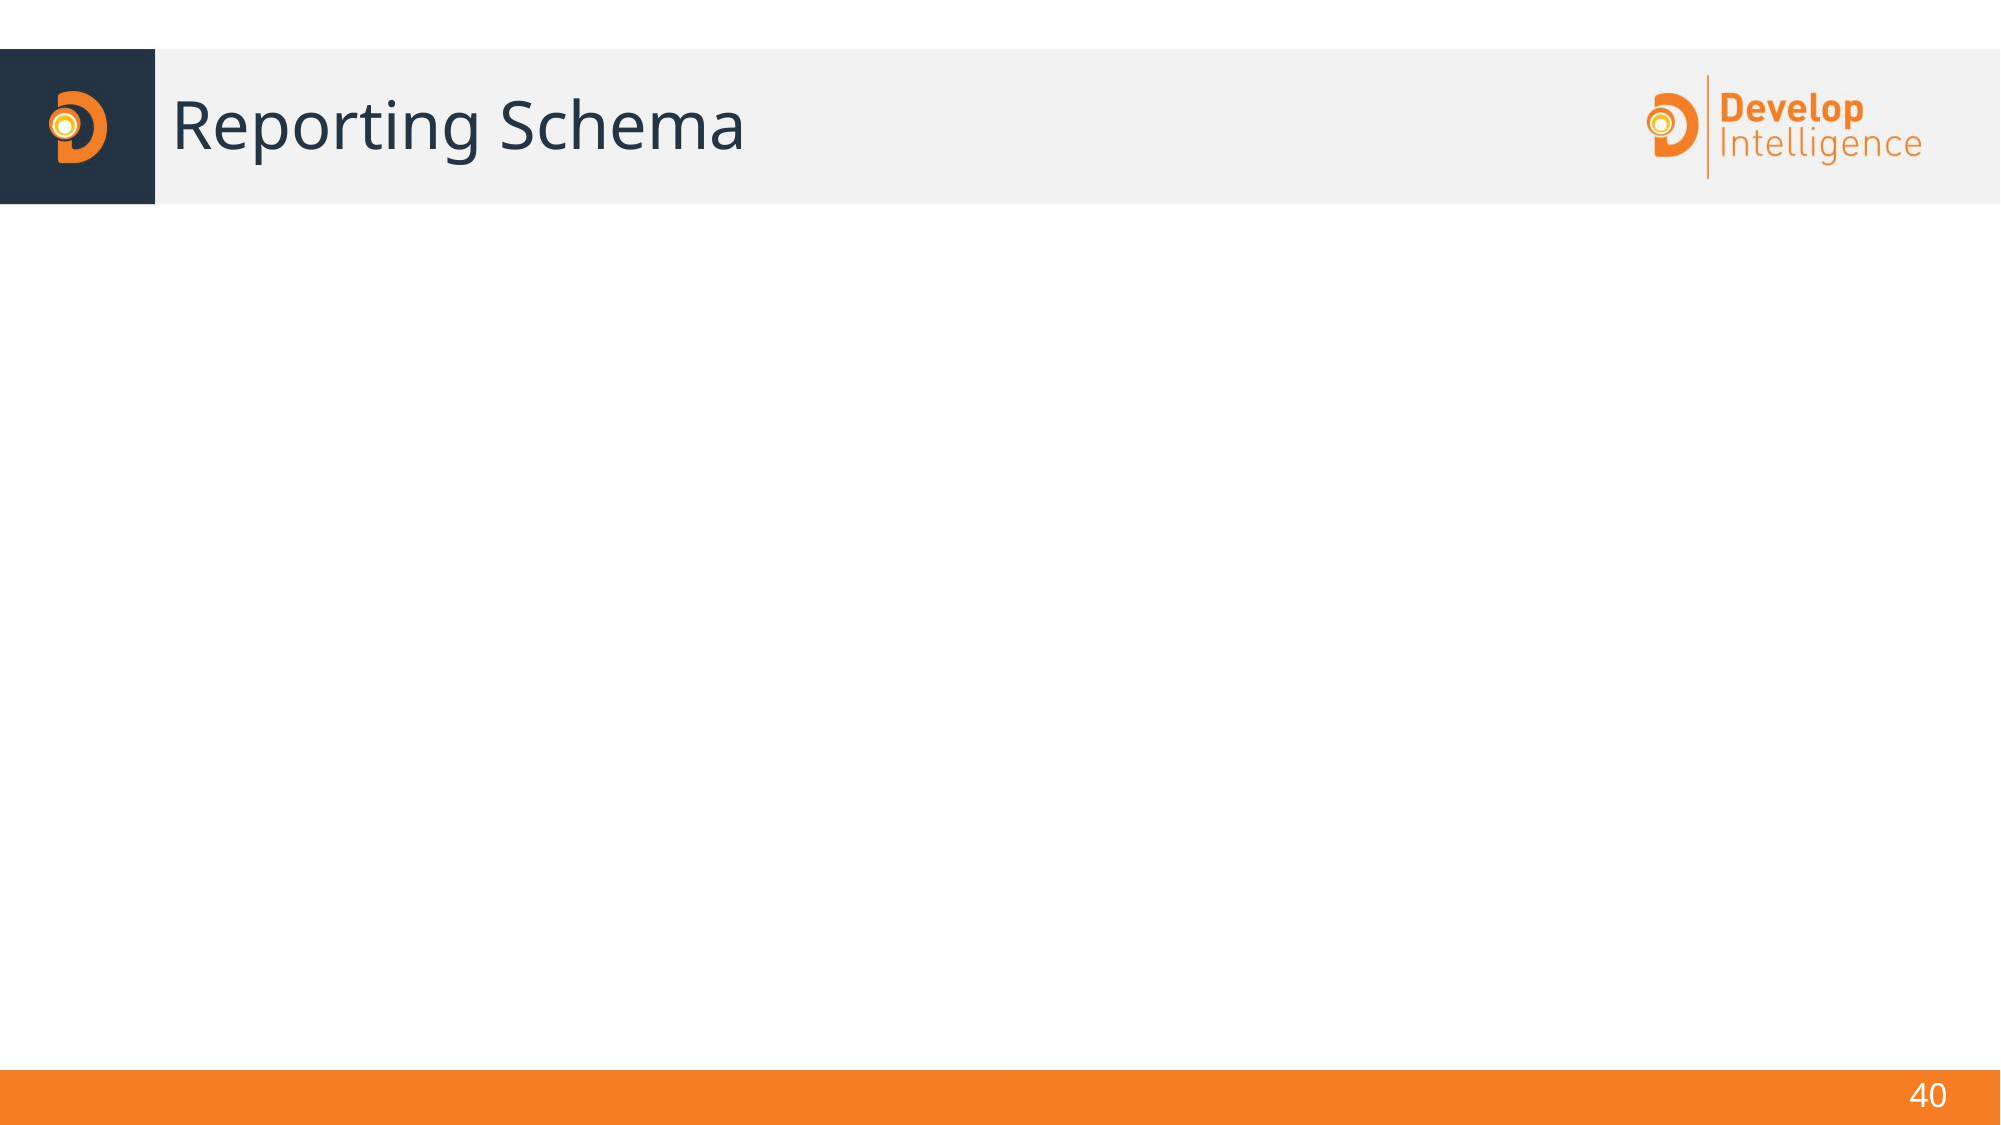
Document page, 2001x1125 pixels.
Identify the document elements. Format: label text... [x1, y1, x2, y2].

slide_number 40 [1860, 1072, 1998, 1122]
title Reporting Schema [156, 53, 1999, 203]
picture [0, 0, 2001, 1125]
